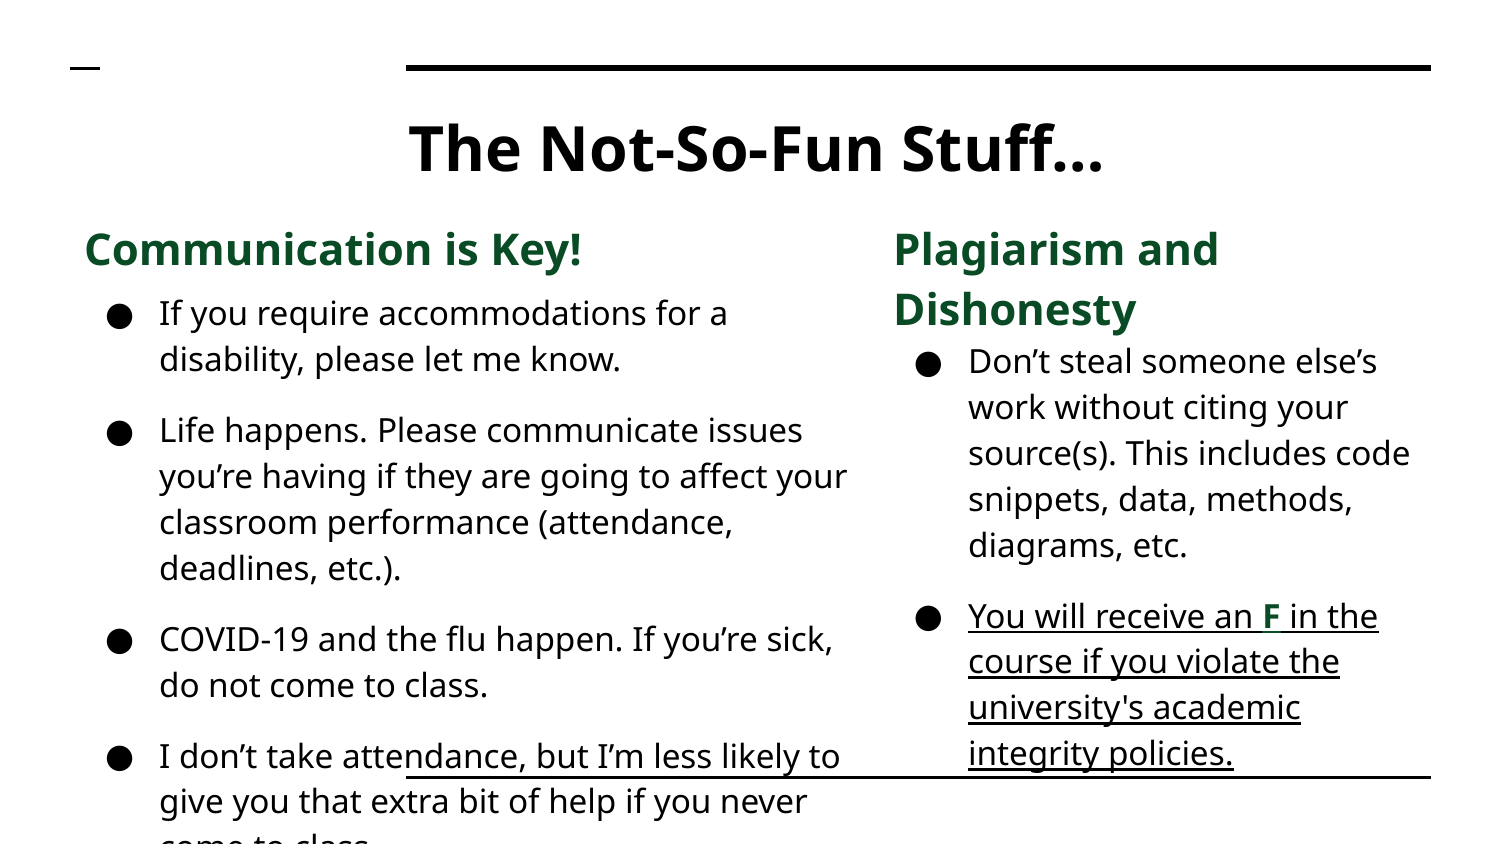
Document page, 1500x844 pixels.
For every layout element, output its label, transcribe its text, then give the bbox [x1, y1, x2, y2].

list Plagiarism and Dishonesty Don’t steal someone else’s work without citing your source(s). This includes code snippets, data, methods, diagrams, etc. You will receive an F in the course if you violate the university's academic integrity policies. [878, 198, 1431, 756]
title The Not-So-Fun Stuff… [393, 94, 1431, 198]
list Communication is Key! If you require accommodations for a disability, please let me know. Life happens. Please communicate issues you’re having if they are going to affect your classroom performance (attendance, deadlines, etc.). COVID-19 and the flu happen. If you’re sick, do not come to class. I don’t take attendance, but I’m less likely to give you that extra bit of help if you never come to class. [69, 198, 898, 776]
